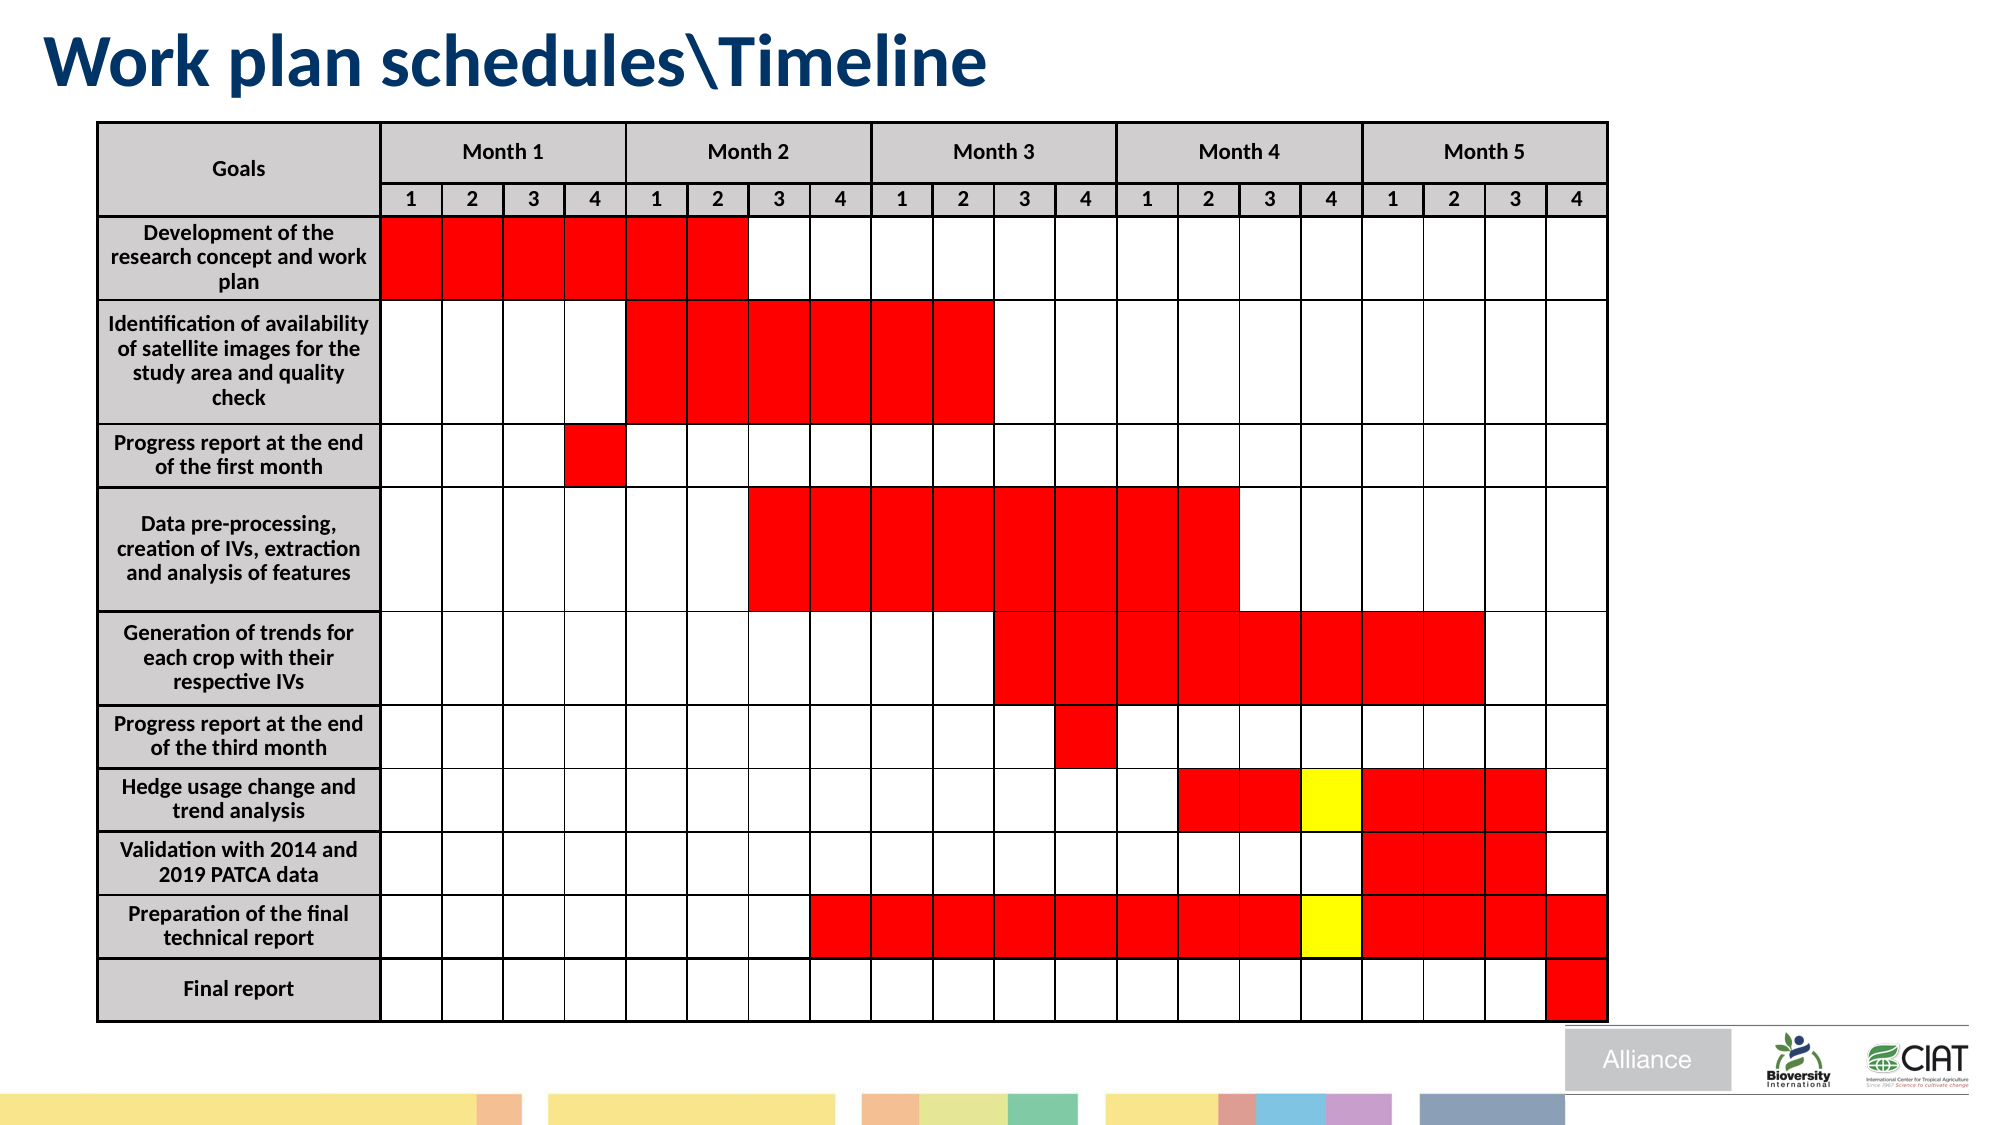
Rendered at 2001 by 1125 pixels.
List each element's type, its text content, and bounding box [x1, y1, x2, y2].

table_cell [995, 425, 1054, 486]
table_cell [1240, 960, 1300, 1020]
table_cell [1056, 218, 1116, 299]
table_cell [749, 425, 809, 486]
table_cell [1486, 218, 1545, 299]
table_cell [1179, 896, 1239, 957]
table_cell [382, 488, 441, 611]
table_cell 1 [873, 185, 931, 215]
table_cell [1118, 896, 1177, 957]
table_cell Preparation of the final technical report [99, 896, 379, 957]
table_cell [688, 488, 748, 611]
table_cell [1547, 425, 1606, 486]
table_cell [811, 960, 870, 1020]
table_cell Validation with 2014 and 2019 PATCA data [99, 833, 379, 894]
table_cell [749, 896, 809, 957]
table_cell [1056, 769, 1116, 831]
table_cell [1486, 488, 1545, 611]
table_cell [1424, 896, 1484, 957]
table_cell [1240, 706, 1300, 768]
table_cell [688, 218, 748, 299]
table_cell [1179, 769, 1239, 831]
table_cell [811, 769, 870, 831]
table_cell [1240, 301, 1300, 423]
table_cell [1179, 301, 1239, 423]
table_cell [1179, 706, 1239, 768]
table_cell [382, 218, 441, 299]
table_cell [811, 488, 870, 611]
table_cell [627, 301, 686, 423]
table_cell Hedge usage change and trend analysis [99, 770, 379, 830]
table_cell [688, 425, 748, 486]
table_cell 3 [505, 185, 563, 215]
table_cell [688, 612, 748, 704]
table_cell [1056, 706, 1116, 768]
table_cell [504, 612, 564, 704]
table_cell [443, 218, 502, 299]
table_header Month 1 [382, 124, 625, 182]
table_cell [934, 425, 993, 486]
table_header Month 4 [1118, 124, 1361, 182]
table_cell [1118, 218, 1177, 299]
table_cell [749, 218, 809, 299]
table_cell [565, 301, 625, 423]
table_cell [995, 612, 1054, 704]
table_cell [1302, 612, 1361, 704]
table_cell [627, 218, 686, 299]
table_cell [1240, 218, 1300, 299]
table_header Goals [99, 124, 379, 215]
table_cell [504, 896, 564, 957]
table_cell [1118, 960, 1177, 1020]
table_cell [688, 896, 748, 957]
table_cell Progress report at the end of the third month [99, 707, 379, 767]
table_cell [872, 218, 932, 299]
table_cell [934, 896, 993, 957]
table_cell [1547, 833, 1606, 894]
table_cell [1056, 833, 1116, 894]
table_cell [382, 612, 441, 704]
table_cell [565, 896, 625, 957]
table_cell [504, 488, 564, 611]
table_cell [1363, 425, 1423, 486]
table_cell [443, 960, 502, 1020]
table_cell [1363, 612, 1423, 704]
table_cell [443, 769, 502, 831]
table_cell 3 [995, 185, 1054, 215]
table_cell 3 [750, 185, 809, 215]
table_cell [382, 301, 441, 423]
table_cell [1547, 896, 1606, 957]
table_cell [1118, 833, 1177, 894]
table_cell [1240, 612, 1300, 704]
table_cell [1363, 218, 1423, 299]
table_cell [1547, 960, 1606, 1020]
table_cell [1302, 896, 1361, 957]
table_cell [1302, 960, 1361, 1020]
table_cell [1486, 301, 1545, 423]
table_cell [382, 960, 441, 1020]
table_cell [1118, 301, 1177, 423]
table_cell [811, 706, 870, 768]
table_cell [565, 960, 625, 1020]
table_cell [1302, 425, 1361, 486]
table_cell [565, 769, 625, 831]
table_cell Final report [99, 960, 379, 1020]
table_cell [934, 706, 993, 768]
table_cell [995, 706, 1054, 768]
table_cell [872, 769, 932, 831]
table_cell 2 [1425, 185, 1484, 215]
table_cell [1118, 425, 1177, 486]
table_cell [443, 425, 502, 486]
table_cell [565, 612, 625, 704]
table_cell [1363, 301, 1423, 423]
table_cell 1 [1118, 185, 1177, 215]
table_cell [749, 612, 809, 704]
table_cell [1302, 769, 1361, 831]
table_cell [872, 488, 932, 611]
table_cell [1424, 960, 1484, 1020]
table_cell [1486, 896, 1545, 957]
table_cell [1240, 769, 1300, 831]
table_cell [627, 960, 686, 1020]
table_cell [872, 301, 932, 423]
table_cell [688, 833, 748, 894]
table_cell Data pre-processing, creation of IVs, extraction and analysis of features [99, 489, 379, 610]
table_cell [1547, 301, 1606, 423]
table_cell [443, 488, 502, 611]
table_cell 4 [1548, 185, 1606, 215]
table_cell [1424, 612, 1484, 704]
table_cell [1056, 960, 1116, 1020]
picture [0, 0, 2000, 1125]
table_cell [1118, 488, 1177, 611]
table_cell [443, 612, 502, 704]
table_cell [1486, 833, 1545, 894]
table_cell [627, 706, 686, 768]
table_cell [1363, 706, 1423, 768]
table_cell [1179, 218, 1239, 299]
table_header Month 5 [1364, 124, 1606, 182]
table_cell [565, 706, 625, 768]
table_cell [872, 896, 932, 957]
table_cell [995, 769, 1054, 831]
table_cell [1486, 769, 1545, 831]
table_cell [565, 488, 625, 611]
table_cell [1424, 301, 1484, 423]
table_cell [504, 769, 564, 831]
table_cell [1486, 706, 1545, 768]
table_cell [749, 833, 809, 894]
table_cell 2 [934, 185, 993, 215]
table_cell [995, 488, 1054, 611]
table_cell [811, 218, 870, 299]
table_cell [749, 301, 809, 423]
table_cell [811, 612, 870, 704]
table_cell [443, 896, 502, 957]
table_cell [1179, 488, 1239, 611]
table_cell [811, 425, 870, 486]
table_cell [1424, 488, 1484, 611]
table_cell Progress report at the end of the first month [99, 425, 379, 486]
table_cell [565, 218, 625, 299]
table_cell [1486, 612, 1545, 704]
table_cell [627, 612, 686, 704]
table_cell [934, 218, 993, 299]
table_cell 3 [1486, 185, 1545, 215]
table_cell [995, 218, 1054, 299]
table_cell [1547, 769, 1606, 831]
table_cell [1240, 833, 1300, 894]
table_cell 1 [1364, 185, 1422, 215]
table_cell [1363, 960, 1423, 1020]
table_cell [688, 960, 748, 1020]
table_cell [1302, 488, 1361, 611]
table_cell [1547, 612, 1606, 704]
table_cell 1 [627, 185, 686, 215]
table_cell 4 [566, 185, 625, 215]
table_cell [811, 896, 870, 957]
table_cell [872, 833, 932, 894]
table_cell [1118, 612, 1177, 704]
table_cell [504, 833, 564, 894]
table_cell [995, 833, 1054, 894]
table_cell [872, 706, 932, 768]
table_cell [934, 769, 993, 831]
table_cell [749, 706, 809, 768]
table_cell [627, 425, 686, 486]
table_cell [934, 301, 993, 423]
table_cell [1179, 960, 1239, 1020]
table_cell [995, 960, 1054, 1020]
table_cell [382, 833, 441, 894]
table_cell Development of the research concept and work plan [99, 218, 379, 299]
table_cell [811, 301, 870, 423]
table_cell 4 [1057, 185, 1115, 215]
table_cell [1424, 769, 1484, 831]
table_cell 2 [1179, 185, 1238, 215]
table_cell [995, 896, 1054, 957]
table_cell 2 [689, 185, 747, 215]
table_cell [688, 301, 748, 423]
table_cell [1056, 896, 1116, 957]
table_cell [1302, 218, 1361, 299]
table_cell [688, 769, 748, 831]
table_cell [934, 960, 993, 1020]
table_cell [382, 706, 441, 768]
table_cell [1424, 833, 1484, 894]
table_cell 2 [443, 185, 502, 215]
table_cell [1240, 488, 1300, 611]
table_cell [1486, 425, 1545, 486]
table_cell [504, 706, 564, 768]
table_cell [934, 488, 993, 611]
table_cell [504, 960, 564, 1020]
table_cell [1056, 488, 1116, 611]
table_cell [382, 425, 441, 486]
table_cell [688, 706, 748, 768]
table_cell [872, 960, 932, 1020]
table_cell Generation of trends for each crop with their respective IVs [99, 613, 379, 704]
table_cell [1302, 301, 1361, 423]
table_cell [1302, 833, 1361, 894]
table_cell [382, 896, 441, 957]
table_cell [1056, 301, 1116, 423]
table_cell [1179, 612, 1239, 704]
table_cell [1547, 218, 1606, 299]
table_cell [1547, 706, 1606, 768]
title Work plan schedules\Timeline [28, 13, 1753, 232]
table_cell [565, 425, 625, 486]
table_cell [995, 301, 1054, 423]
table_cell [934, 612, 993, 704]
table_cell [627, 896, 686, 957]
table_cell 4 [811, 185, 870, 215]
table_cell [934, 833, 993, 894]
table_cell [749, 769, 809, 831]
table_cell [504, 301, 564, 423]
table_header Month 3 [873, 124, 1115, 182]
table_cell [1302, 706, 1361, 768]
table_cell [1056, 612, 1116, 704]
table_cell 4 [1302, 185, 1361, 215]
table_cell [1424, 706, 1484, 768]
table_cell [872, 425, 932, 486]
table_cell [1424, 425, 1484, 486]
table_cell [811, 833, 870, 894]
table_cell [504, 218, 564, 299]
table_cell [565, 833, 625, 894]
table_cell [1240, 425, 1300, 486]
table_cell [1424, 218, 1484, 299]
table_cell [1056, 425, 1116, 486]
table_cell [1363, 896, 1423, 957]
table_cell [1363, 769, 1423, 831]
table_cell [627, 769, 686, 831]
table_cell [749, 960, 809, 1020]
table_cell [627, 833, 686, 894]
table_cell [1240, 896, 1300, 957]
table_cell [1179, 425, 1239, 486]
table_cell [382, 769, 441, 831]
table_cell [1118, 706, 1177, 768]
table_cell [1363, 833, 1423, 894]
table_cell [443, 833, 502, 894]
table_cell [749, 488, 809, 611]
table_cell [872, 612, 932, 704]
table_cell [1118, 769, 1177, 831]
table_cell [1486, 960, 1545, 1020]
table_cell [1179, 833, 1239, 894]
table_header Month 2 [627, 124, 870, 182]
table_cell 1 [382, 185, 441, 215]
table_cell Identification of availability of satellite images for the study area and quality check [99, 301, 379, 423]
table_cell [443, 301, 502, 423]
table_cell [1363, 488, 1423, 611]
table_cell [443, 706, 502, 768]
table_cell [627, 488, 686, 611]
table_cell [504, 425, 564, 486]
table_cell 3 [1241, 185, 1299, 215]
table_cell [1547, 488, 1606, 611]
